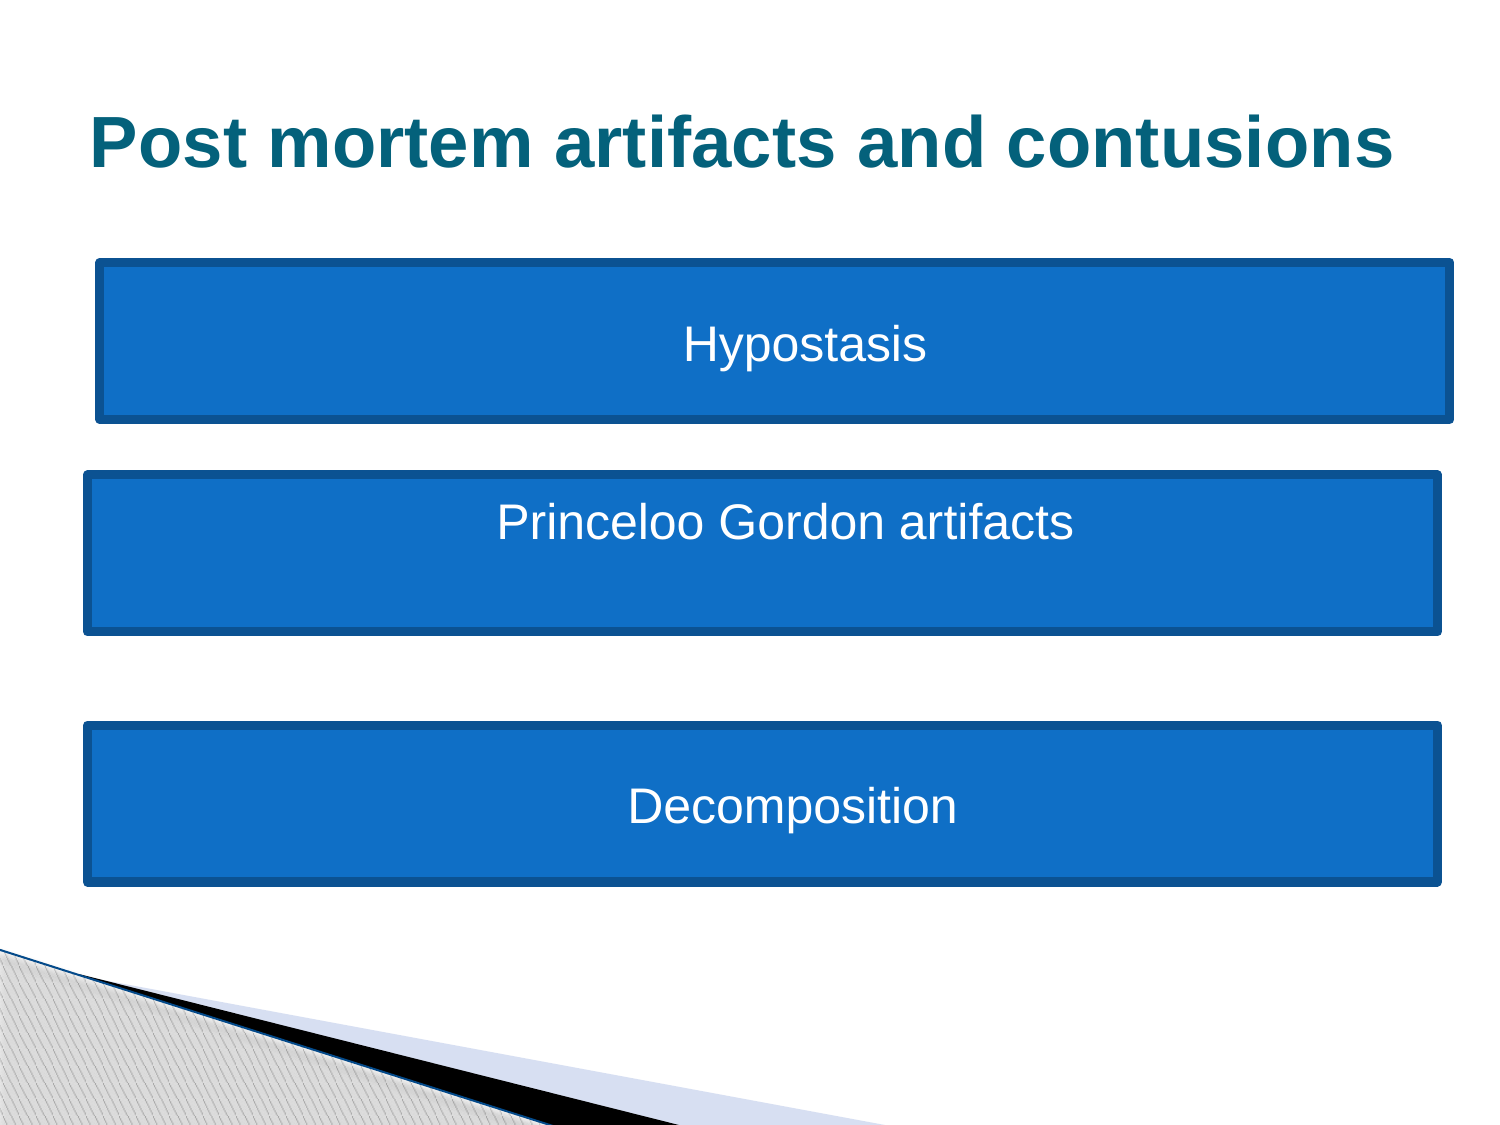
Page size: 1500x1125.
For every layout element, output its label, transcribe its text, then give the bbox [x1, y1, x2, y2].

title Post mortem artifacts and contusions [75, 45, 1425, 233]
text_box Decomposition [83, 721, 1442, 887]
text_box Princeloo Gordon artifacts [83, 470, 1442, 636]
list Hypostasis [95, 258, 1454, 424]
